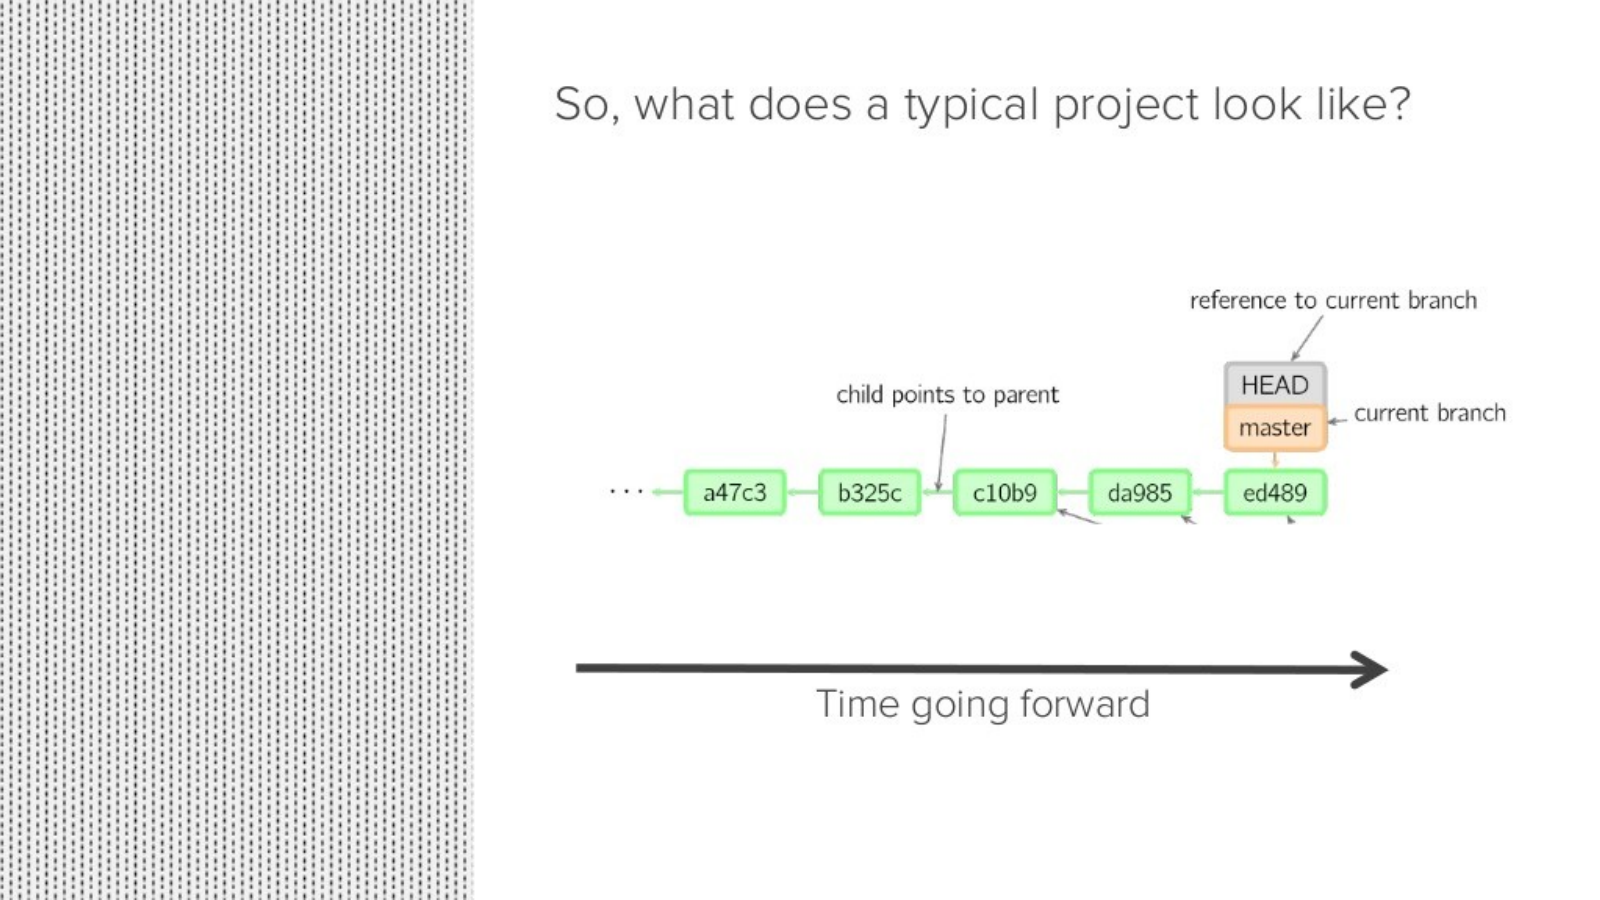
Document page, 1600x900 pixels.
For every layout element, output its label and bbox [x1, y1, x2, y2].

text_box [0, 0, 1513, 900]
